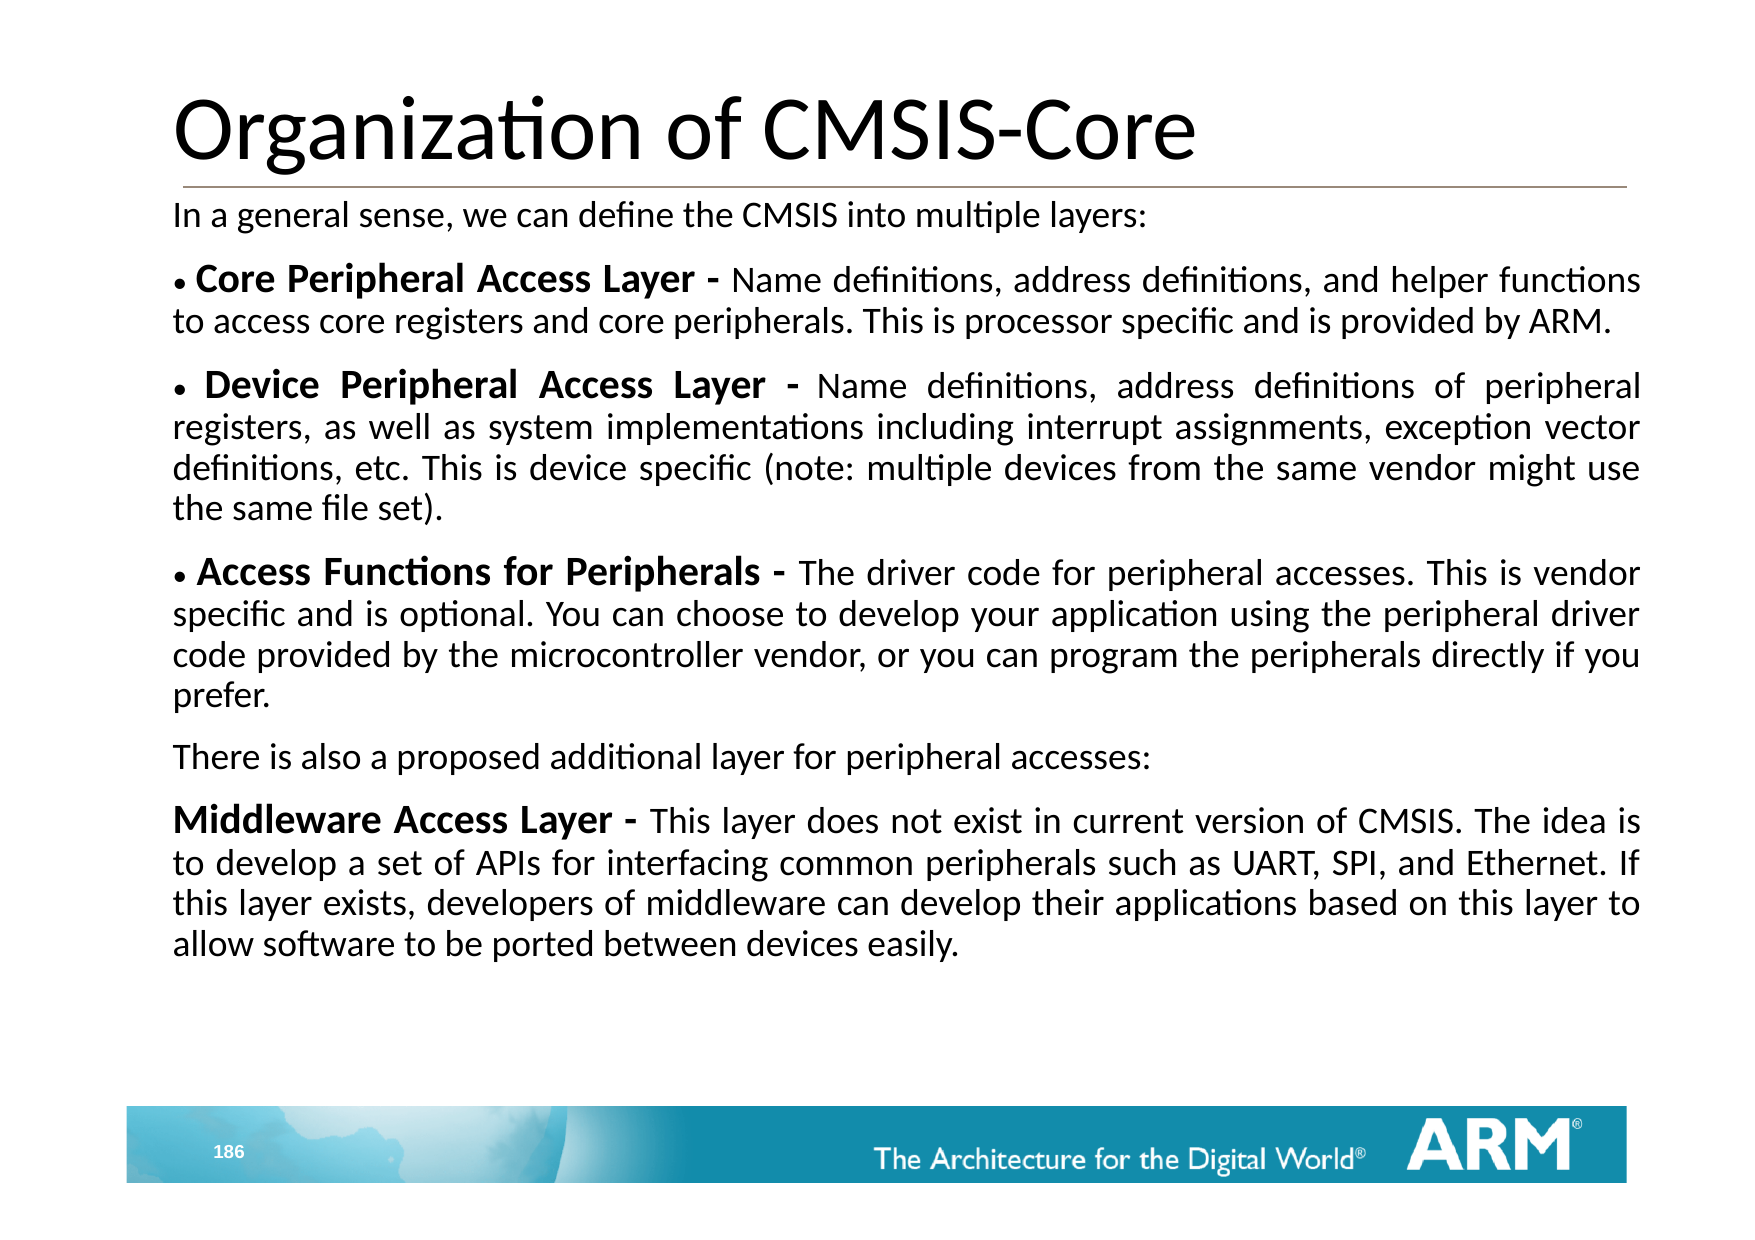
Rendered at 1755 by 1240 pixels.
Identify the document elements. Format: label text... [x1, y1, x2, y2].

slide_number 186 [198, 1139, 287, 1187]
list In a general sense, we can define the CMSIS into multiple layers: • Core Peripheral Access Layer - Name definitions, address definitions, and helper functions to access core registers and core peripherals. This is processor specific and is provided by ARM. • Device Peripheral Access Layer - Name definitions, address definitions of peripheral registers, as well as system implementations including interrupt assignments, exception vector definitions, etc. This is device specific (note: multiple devices from the same vendor might use the same file set). • Access Functions for Peripherals - The driver code for peripheral accesses. This is vendor specific and is optional. You can choose to develop your application using the peripheral driver code provided by the microcontroller vendor, or you can program the peripherals directly if you prefer. There is also a proposed additional layer for peripheral accesses: Middleware Access Layer - This layer does not exist in current version of CMSIS. The idea is to develop a set of APIs for interfacing common peripherals such as UART, SPI, and Ethernet. If this layer exists, developers of middleware can develop their applications based on this layer to allow software to be ported between devices easily. [172, 194, 1643, 1108]
title Organization of CMSIS-Core [173, 80, 1581, 172]
picture [126, 1106, 1627, 1183]
